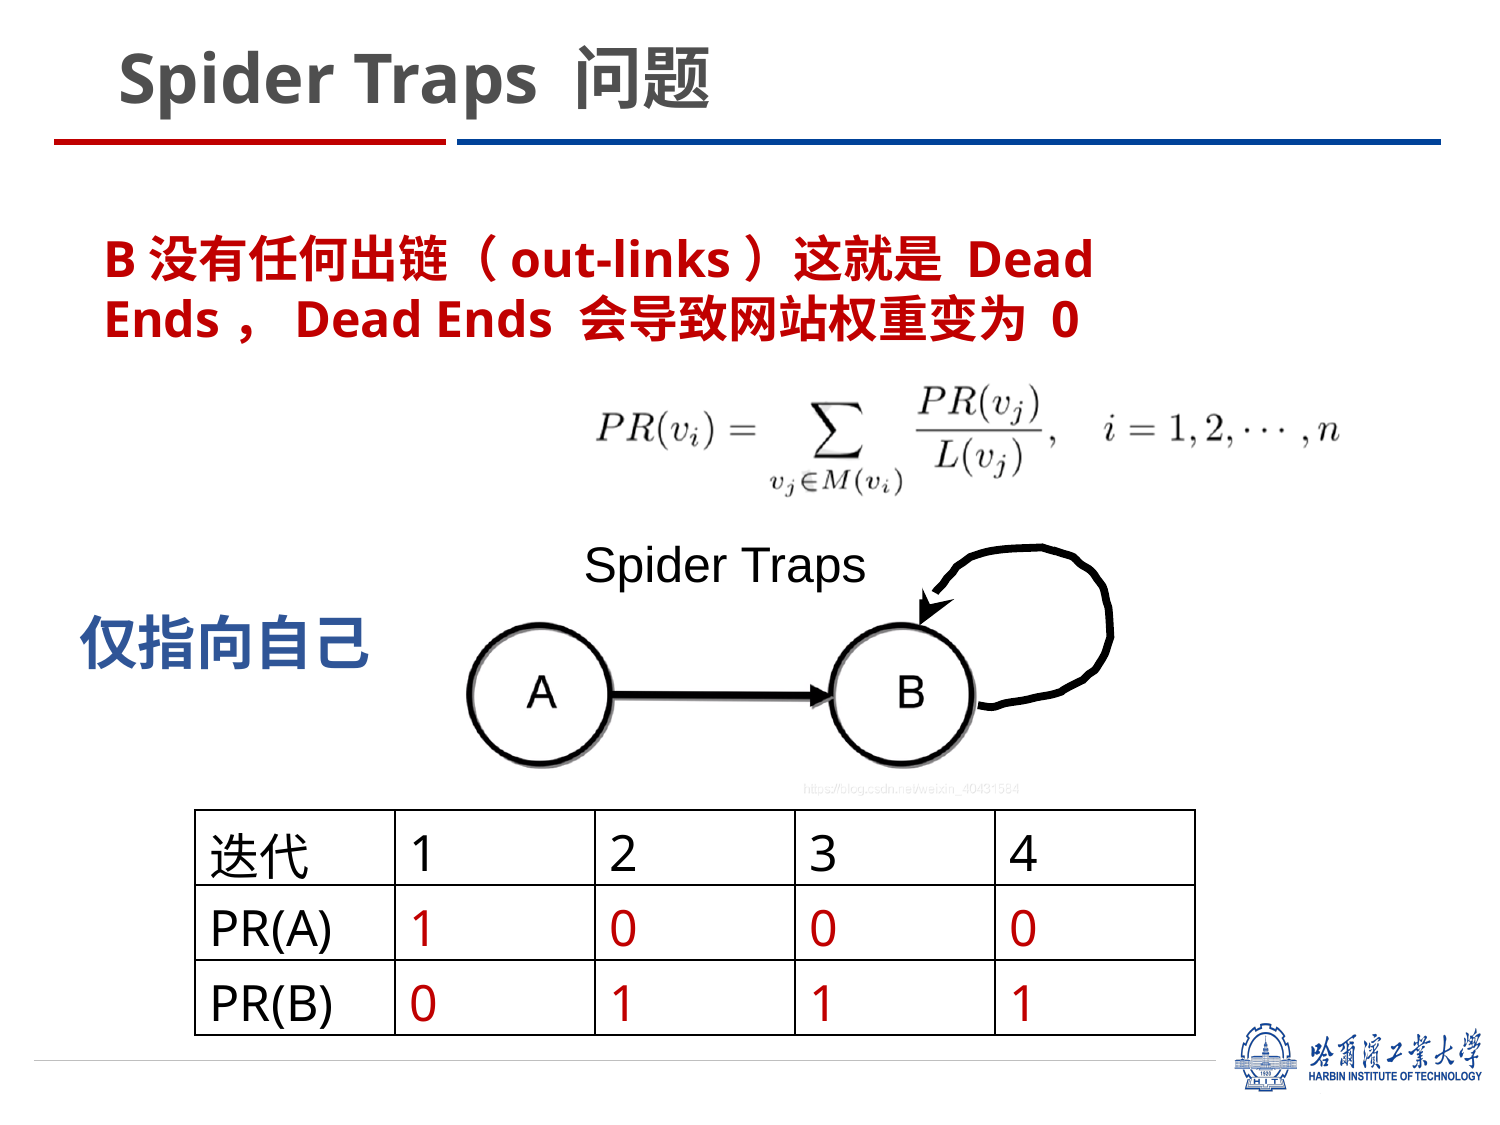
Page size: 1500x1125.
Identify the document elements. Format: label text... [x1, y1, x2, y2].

table_cell 0 [396, 961, 594, 1034]
text_box B没有任何出链（out-links）这就是 Dead Ends，Dead Ends 会导致网站权重变为 0 [88, 219, 1258, 355]
table_header 1 [396, 811, 594, 884]
table_cell 0 [796, 886, 994, 959]
table_header 3 [796, 811, 994, 884]
table_cell PR(B) [196, 961, 394, 1034]
text_box 仅指向自己 [64, 598, 396, 684]
text_box [1026, 546, 1112, 701]
picture [1204, 1023, 1482, 1094]
table_cell 1 [396, 886, 594, 959]
table_header 迭代 [196, 811, 394, 884]
table_cell 0 [996, 886, 1194, 959]
table_cell 1 [996, 961, 1194, 1034]
table_header 2 [596, 811, 794, 884]
title Spider Traps 问题 [103, 32, 1397, 126]
table_header 4 [996, 811, 1194, 884]
table_cell 0 [596, 886, 794, 959]
picture [442, 360, 1432, 803]
table_cell 1 [596, 961, 794, 1034]
table_cell 1 [796, 961, 994, 1034]
table_cell PR(A) [196, 886, 394, 959]
